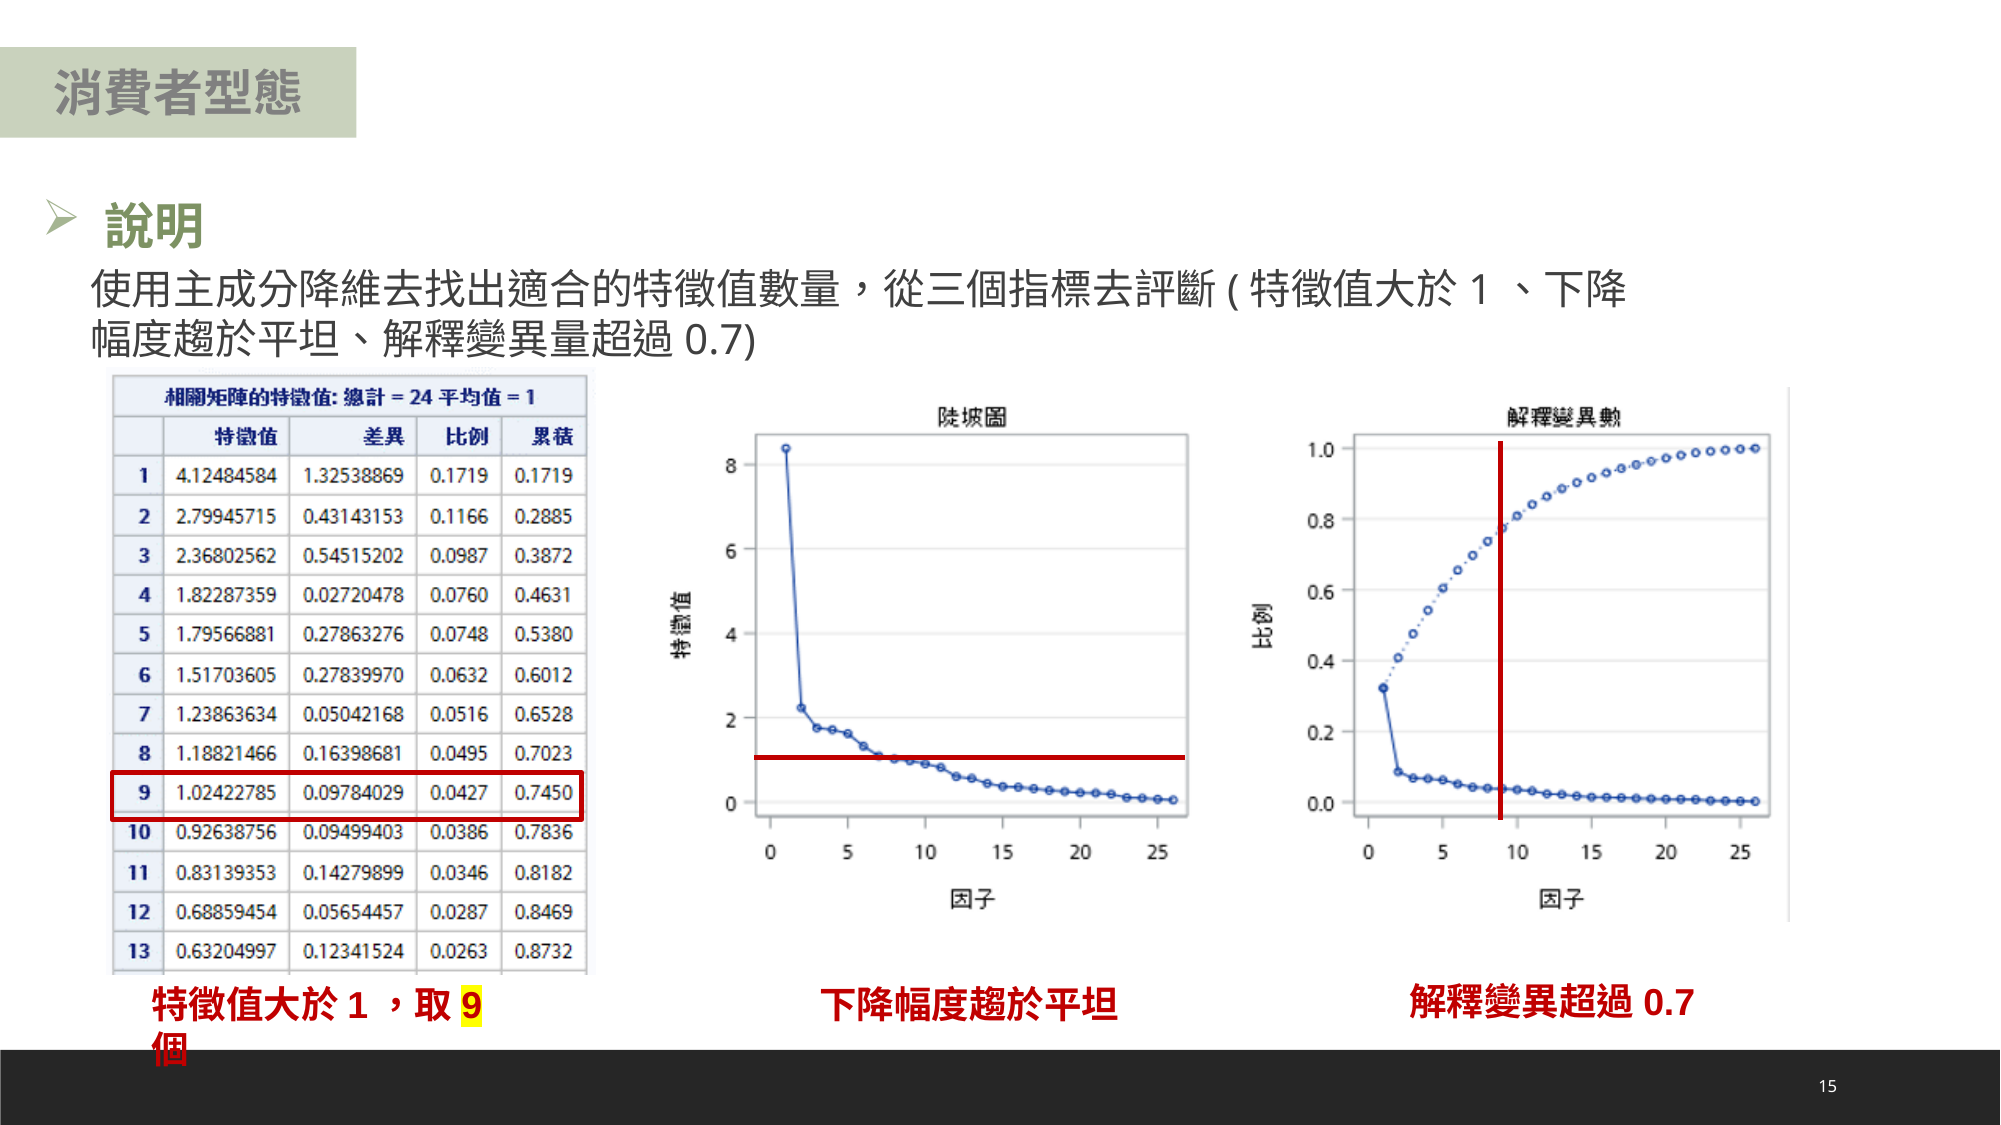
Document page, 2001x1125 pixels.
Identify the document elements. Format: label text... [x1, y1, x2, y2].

picture [105, 367, 596, 975]
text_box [0, 46, 357, 139]
text_box 解釋變異超過0.7 [1394, 970, 1730, 1031]
picture [646, 386, 1790, 923]
slide_number 15 [1803, 1057, 1932, 1118]
text_box 特徵值大於1，取9個 [136, 983, 516, 1079]
text_box 下降幅度趨於平坦 [804, 974, 1140, 1034]
text_box 說明 使用主成分降維去找出適合的特徵值數量，從三個指標去評斷(特徵值大於1、下降幅度趨於平坦、解釋變異量超過0.7) [27, 180, 1678, 417]
